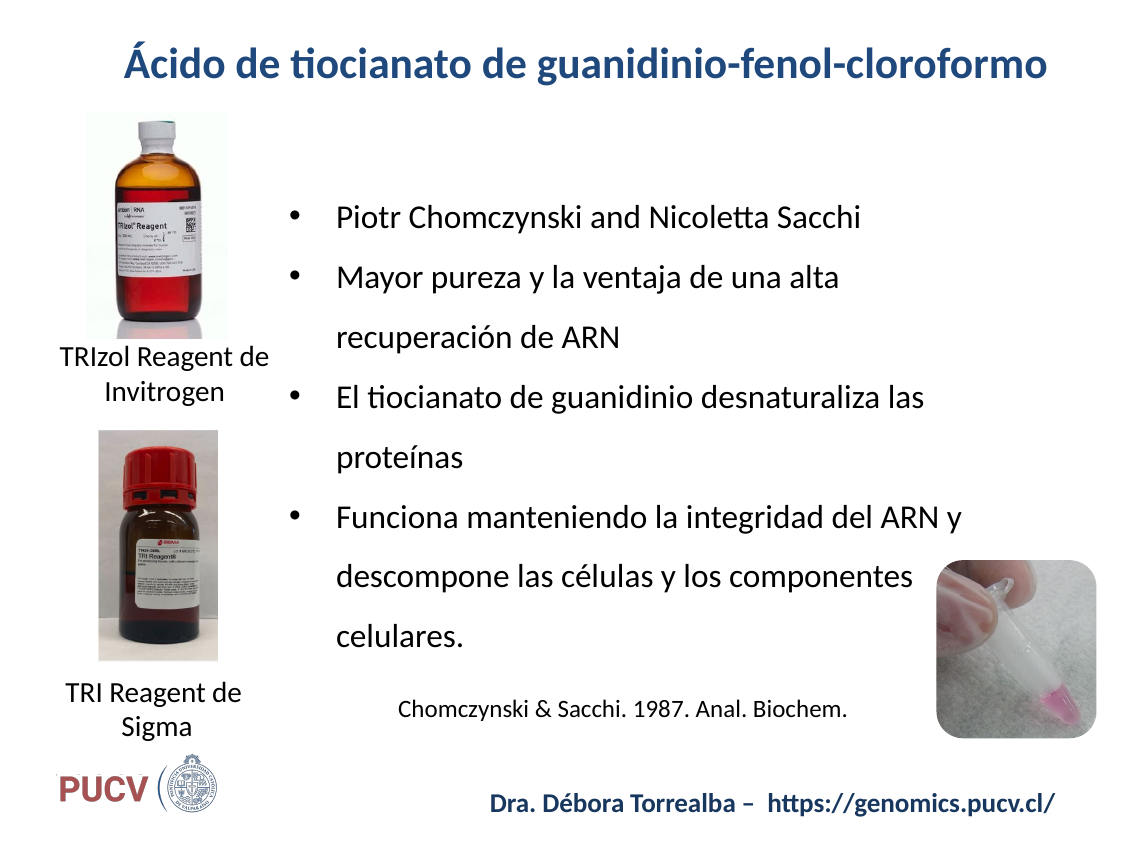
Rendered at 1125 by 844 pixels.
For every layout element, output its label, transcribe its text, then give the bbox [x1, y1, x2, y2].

text_box Chomczynski & Sacchi. 1987. Anal. Biochem. [383, 685, 888, 730]
title Ácido de tiocianato de guanidinio-fenol-cloroformo [67, 1, 1105, 112]
text_box TRIzol Reagent de Invitrogen [28, 330, 274, 415]
picture [98, 430, 218, 662]
text_box Piotr Chomczynski and Nicoletta Sacchi Mayor pureza y la ventaja de una alta recuperación de ARN El tiocianato de guanidinio desnaturaliza las proteínas Funciona manteniendo la integridad del ARN y descompone las células y los componentes celulares. [274, 168, 1036, 662]
picture [56, 751, 224, 818]
picture [936, 559, 1097, 739]
text_box TRI Reagent de Sigma [28, 665, 286, 751]
picture [86, 112, 228, 340]
